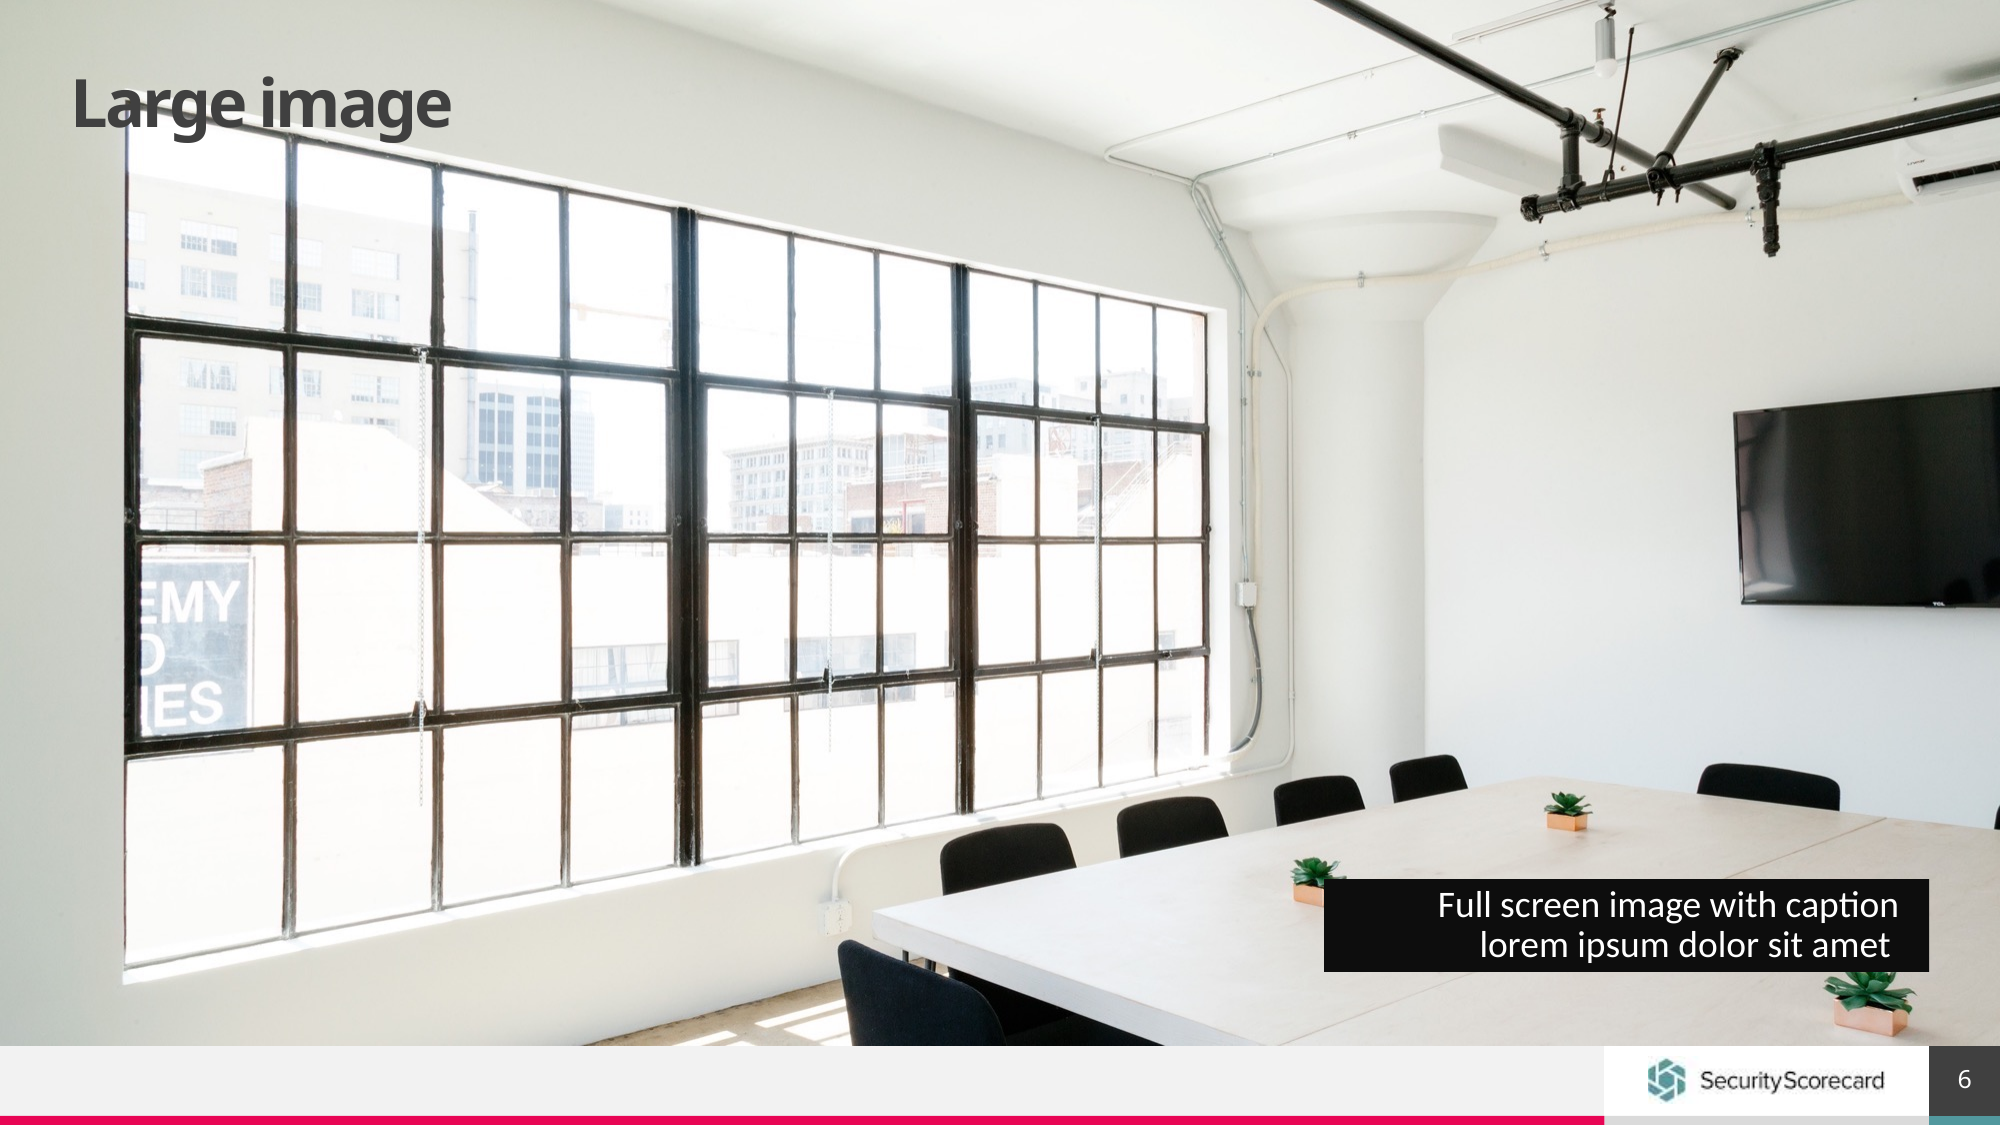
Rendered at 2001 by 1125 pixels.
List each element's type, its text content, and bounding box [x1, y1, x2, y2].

slide_number 6 [1929, 1046, 2000, 1116]
picture [0, 0, 2000, 1046]
picture [1648, 1056, 1885, 1104]
